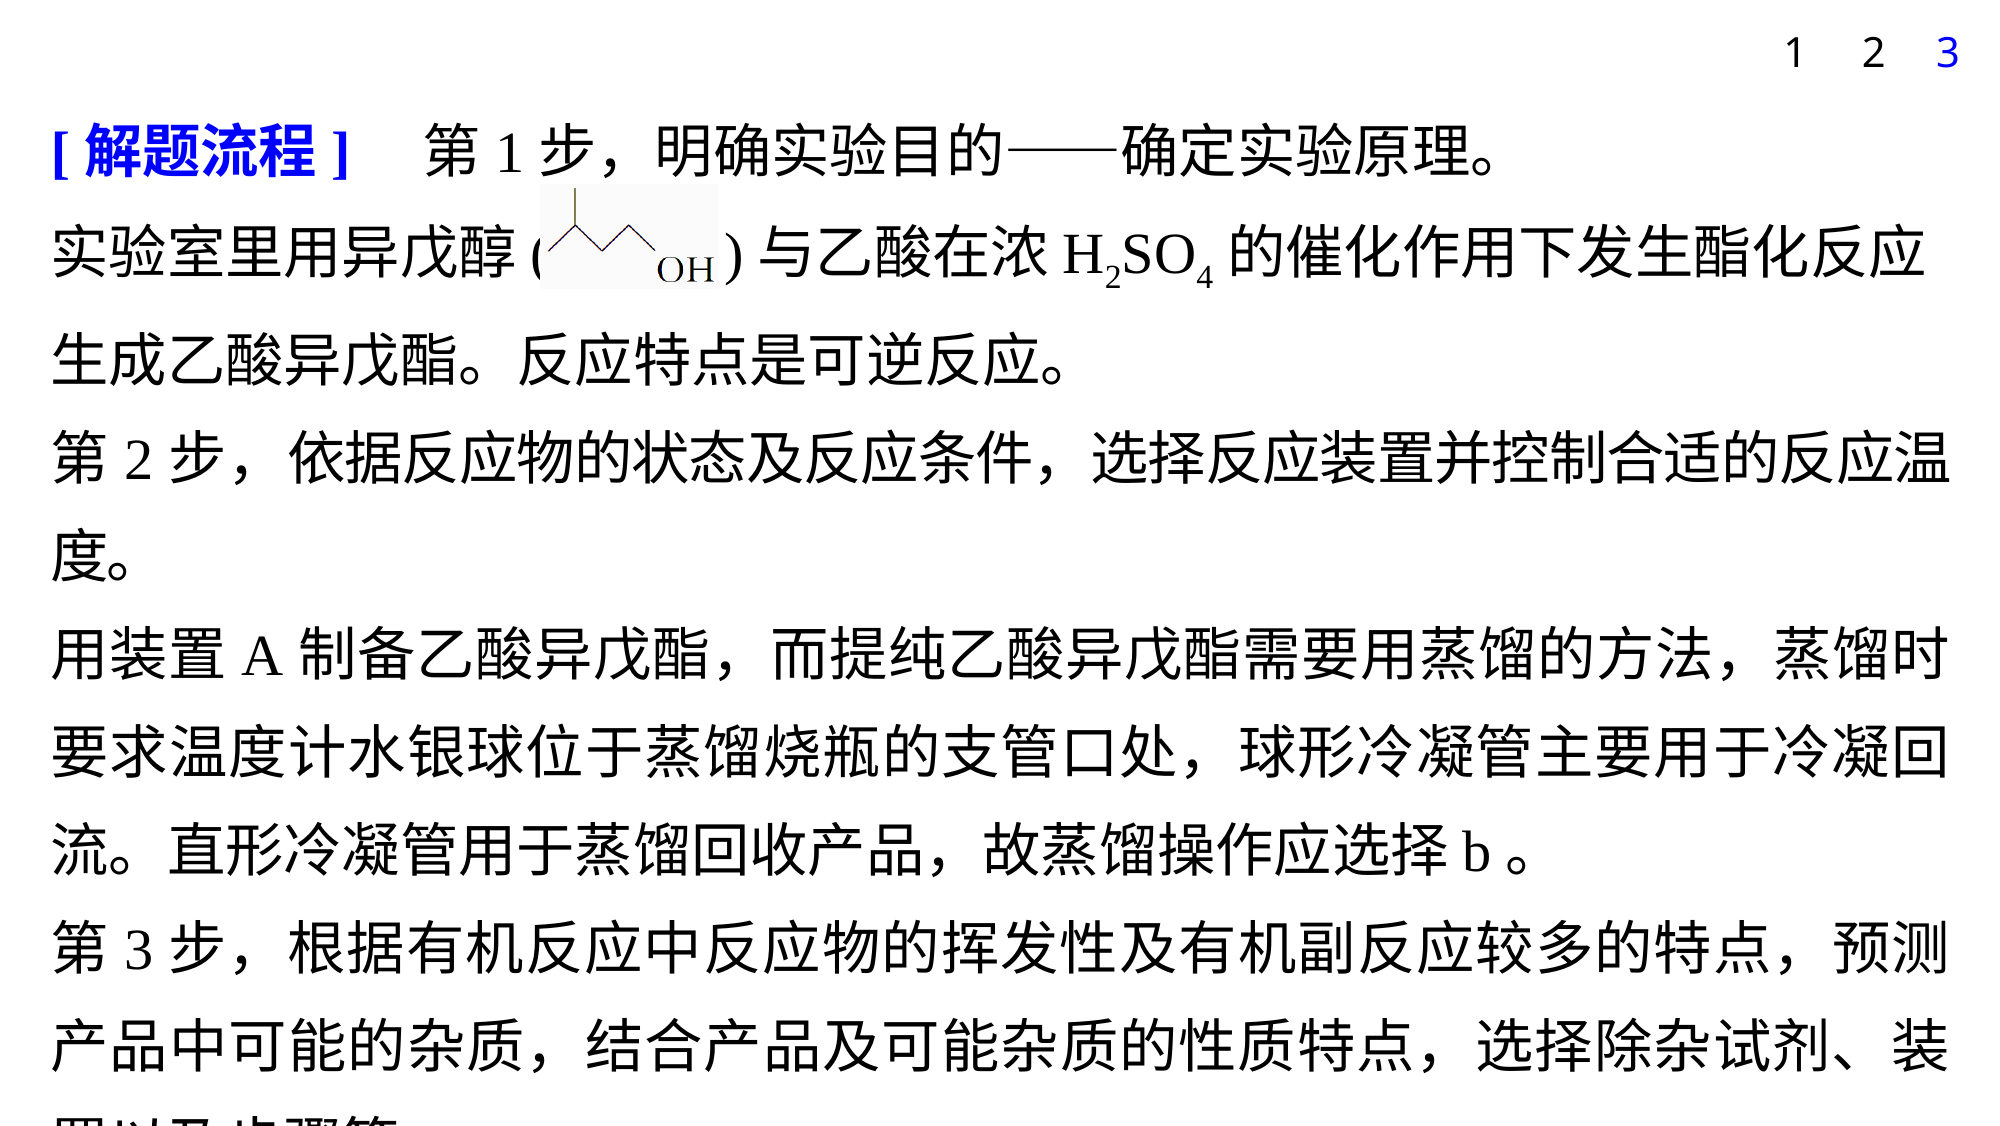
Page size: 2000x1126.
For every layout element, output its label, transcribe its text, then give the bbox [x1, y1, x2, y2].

text_box [解题流程] 第1步，明确实验目的——确定实验原理。 实验室里用异戊醇( )与乙酸在浓H2SO4的催化作用下发生酯化反应生成乙酸异戊酯。反应特点是可逆反应。 第2步，依据反应物的状态及反应条件，选择反应装置并控制合适的反应温度。 用装置A制备乙酸异戊酯，而提纯乙酸异戊酯需要用蒸馏的方法，蒸馏时要求温度计水银球位于蒸馏烧瓶的支管口处，球形冷凝管主要用于冷凝回流。直形冷凝管用于蒸馏回收产品，故蒸馏操作应选择b。 第3步，根据有机反应中反应物的挥发性及有机副反应较多的特点，预测产品中可能的杂质，结合产品及可能杂质的性质特点，选择除杂试剂、装置以及步骤等。 [35, 78, 1965, 1126]
text_box 1 [1762, 3, 1828, 99]
picture [540, 184, 718, 289]
text_box 3 [1923, 3, 1981, 99]
text_box 2 [1844, 3, 1906, 99]
